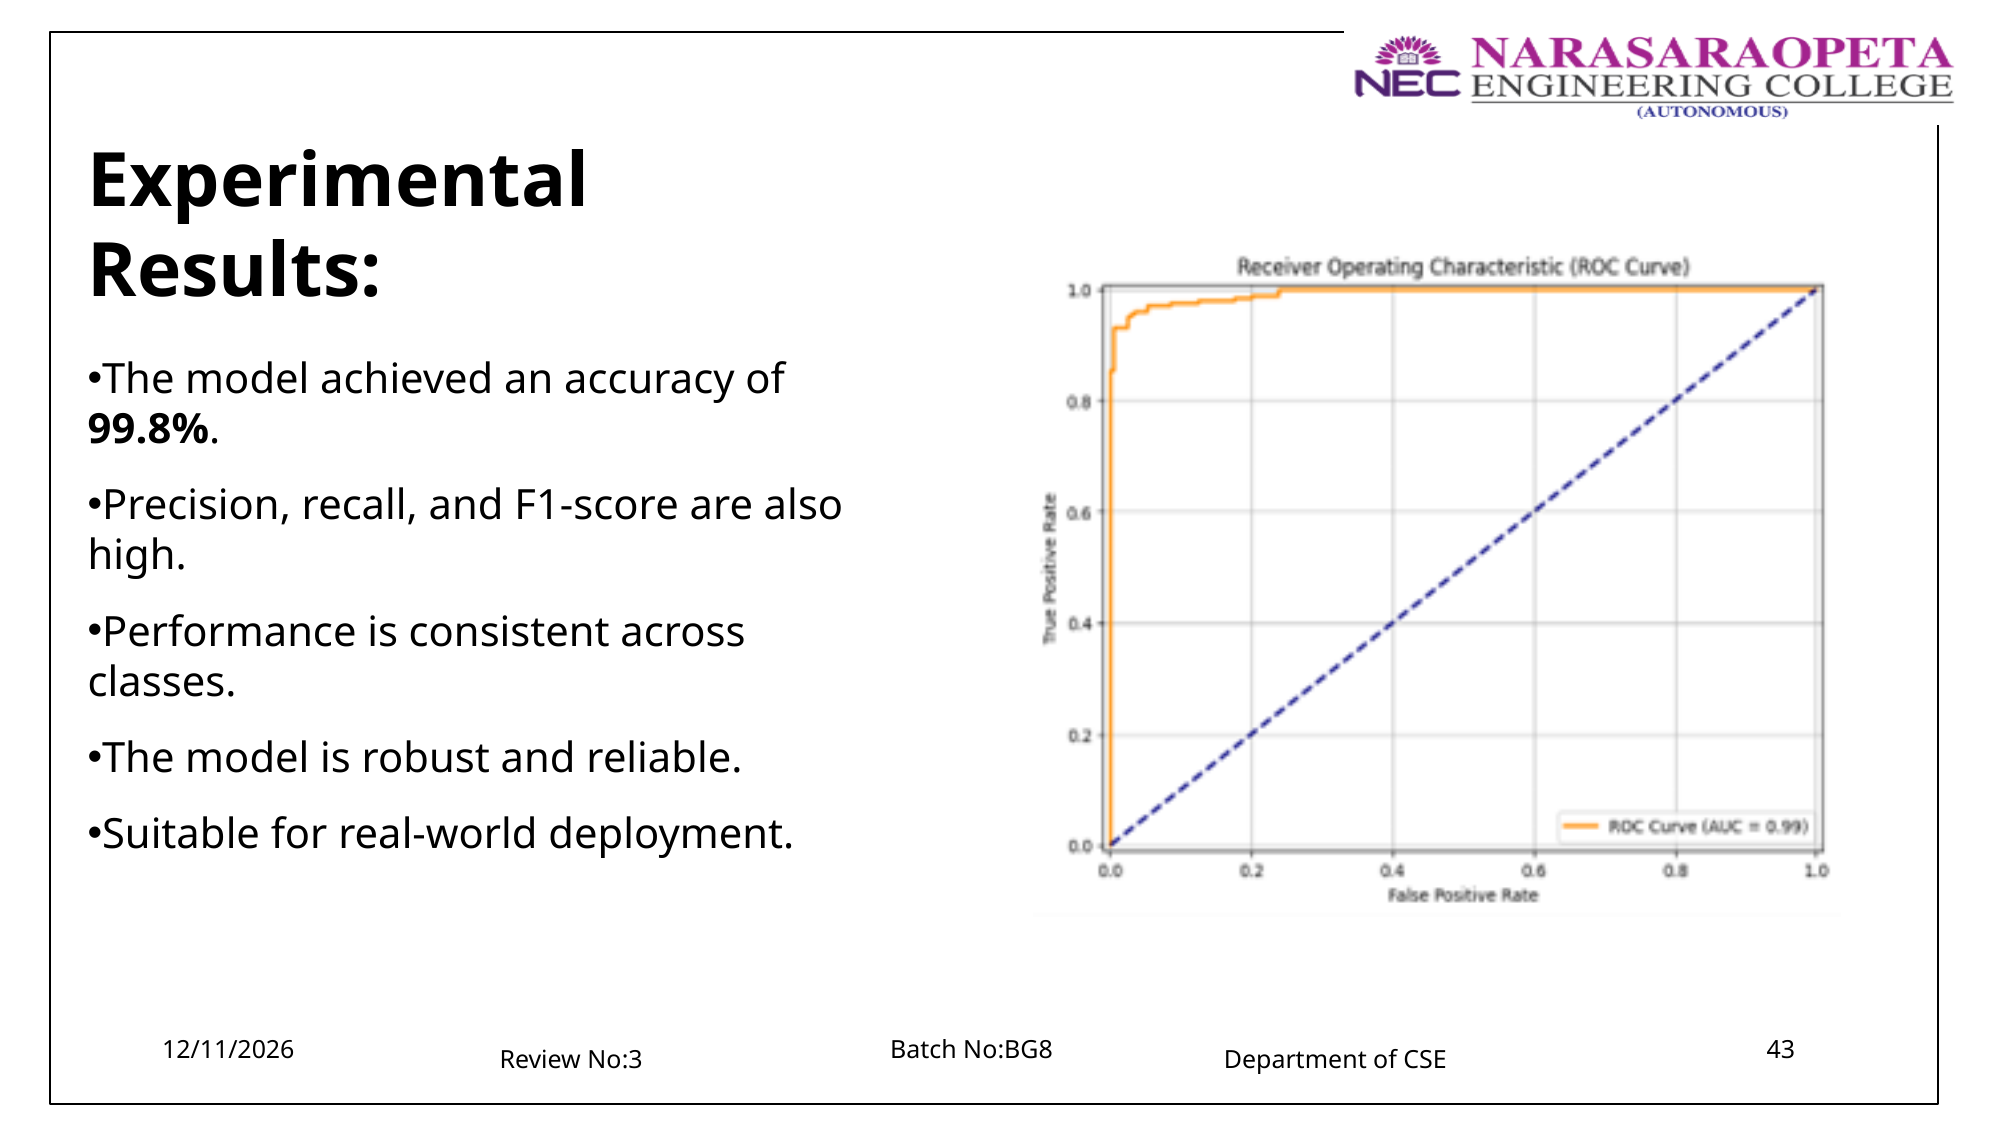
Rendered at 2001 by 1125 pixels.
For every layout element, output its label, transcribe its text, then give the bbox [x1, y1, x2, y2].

picture [1033, 246, 1842, 917]
picture [1343, 29, 1962, 125]
text_box Experimental Results: The model achieved an accuracy of 99.8%. Precision, recall, and F1-score are also high. Performance is consistent across classes. The model is robust and reliable. Suitable for real-world deployment. [72, 124, 881, 865]
footer Batch No:BG8 [824, 1020, 1120, 1081]
slide_number 43 [1530, 1020, 1811, 1081]
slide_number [146, 1020, 314, 1081]
